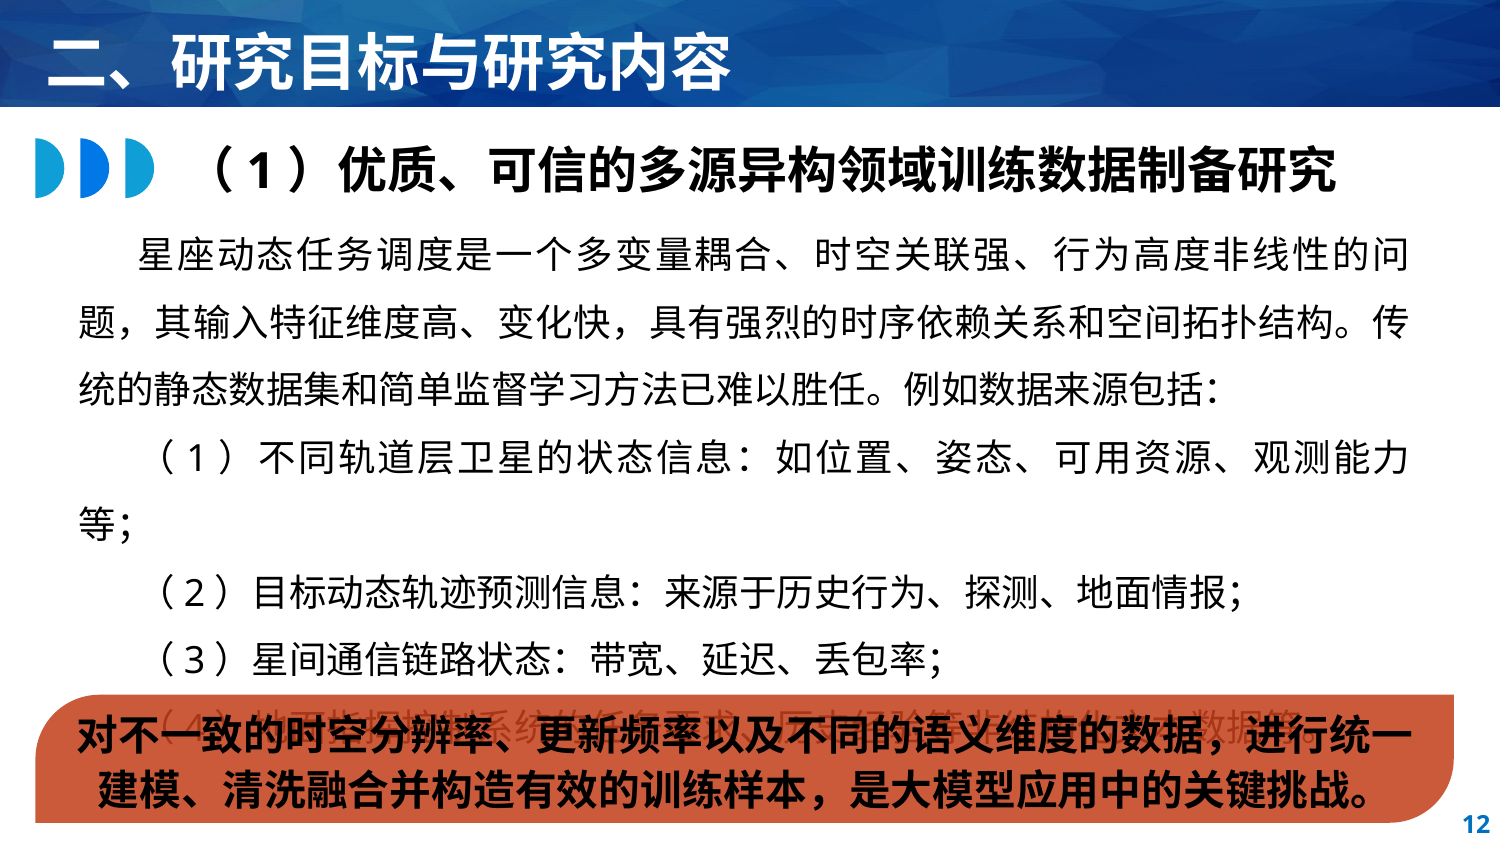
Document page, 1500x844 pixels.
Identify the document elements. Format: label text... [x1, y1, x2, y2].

text_box 星座动态任务调度是一个多变量耦合、时空关联强、行为高度非线性的问题，其输入特征维度高、变化快，具有强烈的时序依赖关系和空间拓扑结构。传统的静态数据集和简单监督学习方法已难以胜任。例如数据来源包括： （1）不同轨道层卫星的状态信息：如位置、姿态、可用资源、观测能力等； （2）目标动态轨迹预测信息：来源于历史行为、探测、地面情报； （3）星间通信链路状态：带宽、延迟、丢包率； （4）地面指挥控制系统的任务要求、历史经验等非结构化文本数据等。 [64, 210, 1426, 704]
text_box 对不一致的时空分辨率、更新频率以及不同的语义维度的数据，进行统一 建模、清洗融合并构造有效的训练样本，是大模型应用中的关键挑战。 [35, 694, 1454, 823]
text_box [35, 126, 1500, 210]
text_box [0, 0, 1500, 106]
